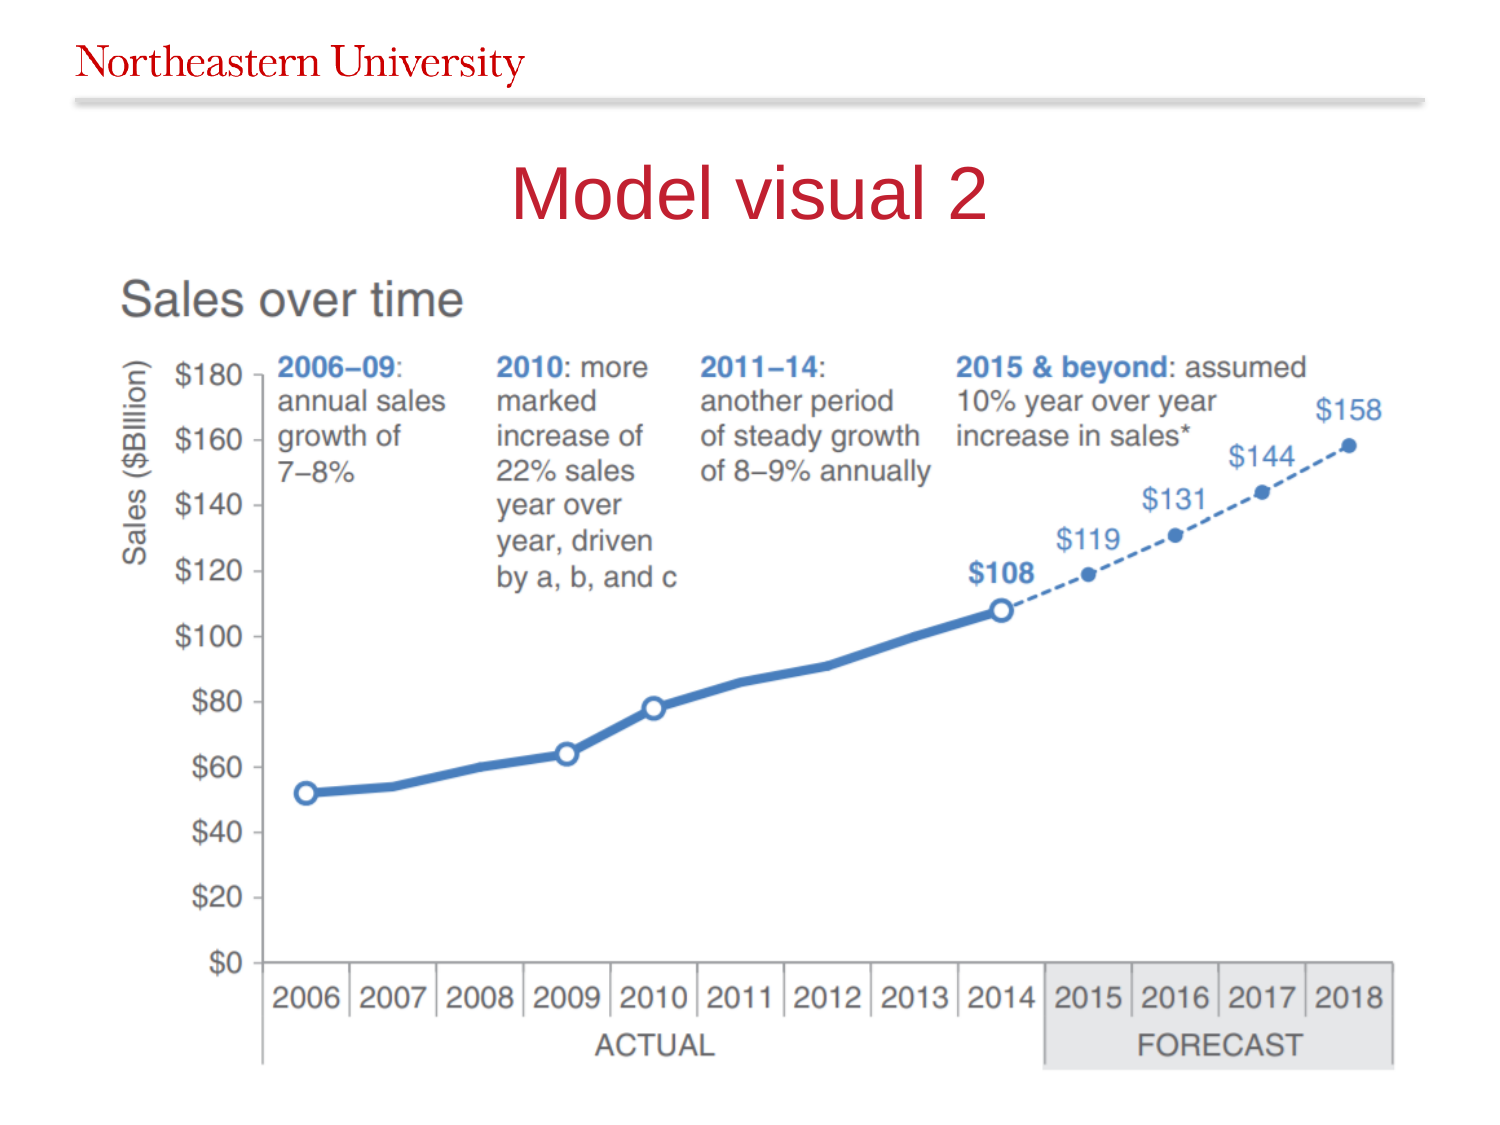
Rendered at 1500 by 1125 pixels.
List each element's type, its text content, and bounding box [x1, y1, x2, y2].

title Model visual 2 [75, 137, 1425, 263]
picture [87, 249, 1415, 1088]
picture [75, 44, 525, 88]
